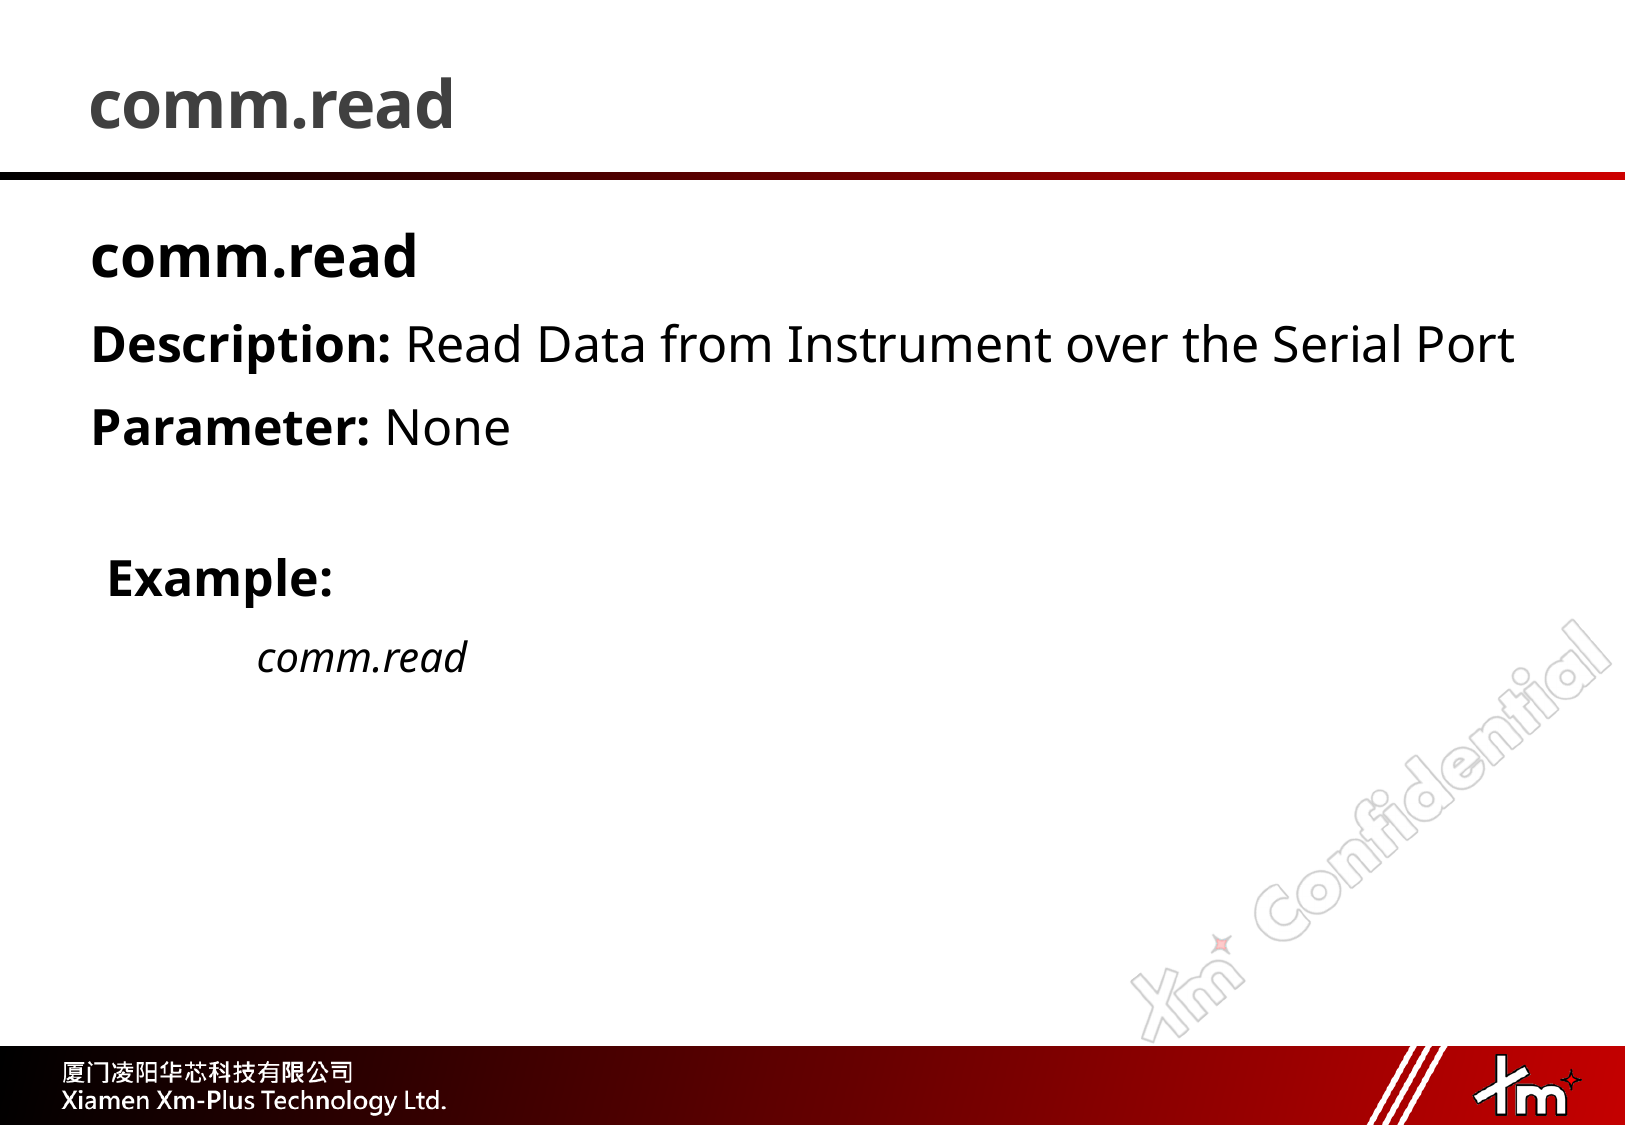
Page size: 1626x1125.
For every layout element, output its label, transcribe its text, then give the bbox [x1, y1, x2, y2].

picture [0, 608, 1625, 1125]
text_box Example: comm.read [91, 538, 905, 694]
title comm.read [73, 42, 1397, 174]
picture [0, 172, 1625, 180]
text_box comm.read Description: Read Data from Instrument over the Serial Port Parameter: None [75, 219, 1600, 539]
